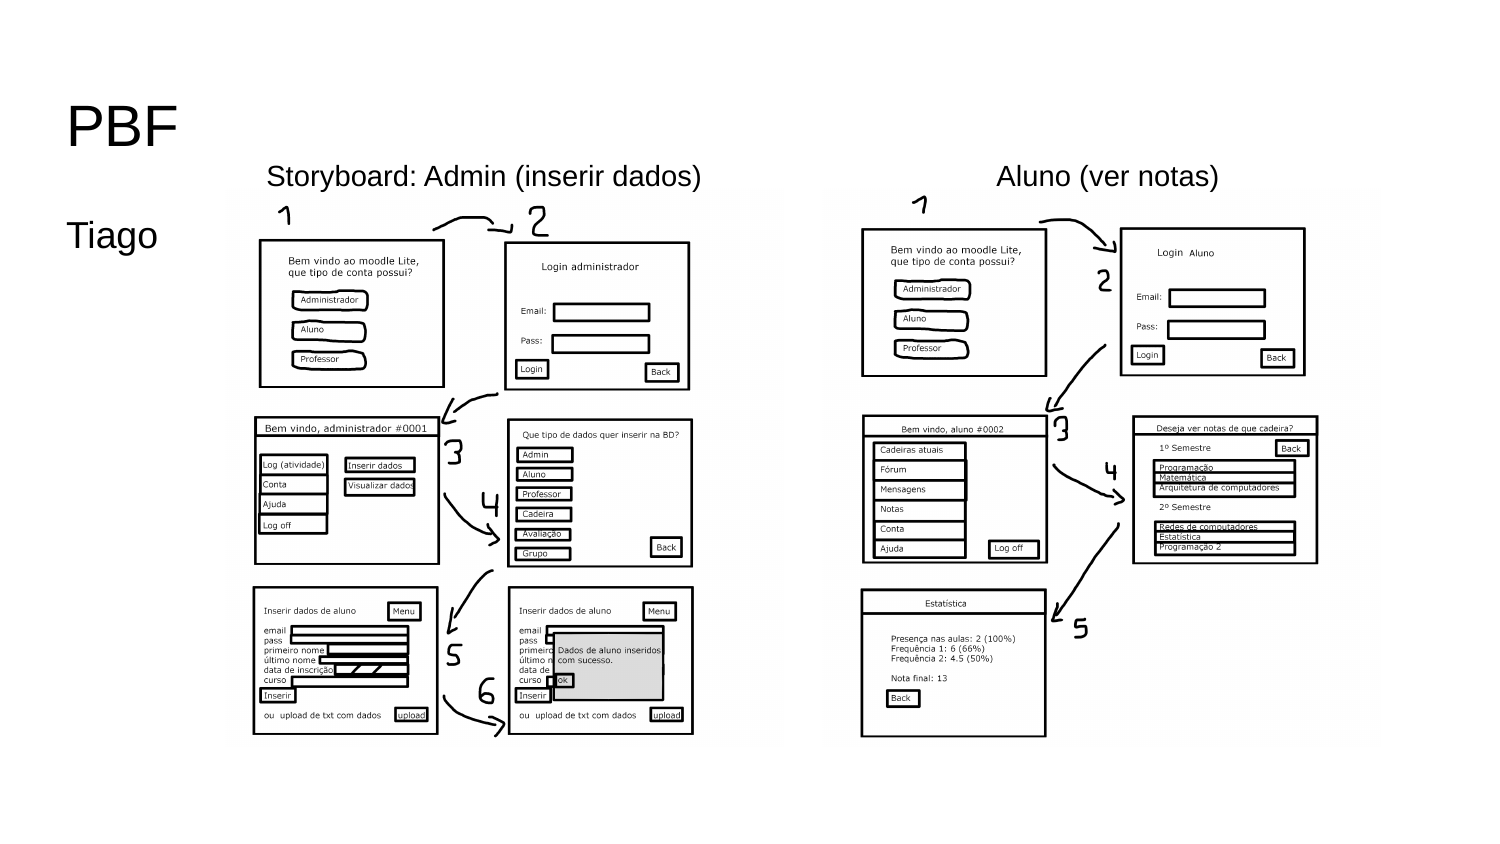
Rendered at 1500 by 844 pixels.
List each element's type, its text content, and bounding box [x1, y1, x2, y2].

picture [225, 188, 784, 747]
picture [822, 188, 1381, 747]
title PBF [51, 72, 252, 167]
list Tiago [51, 189, 223, 276]
text_box Storyboard: Admin (inserir dados) Aluno (ver notas) [251, 141, 1348, 237]
